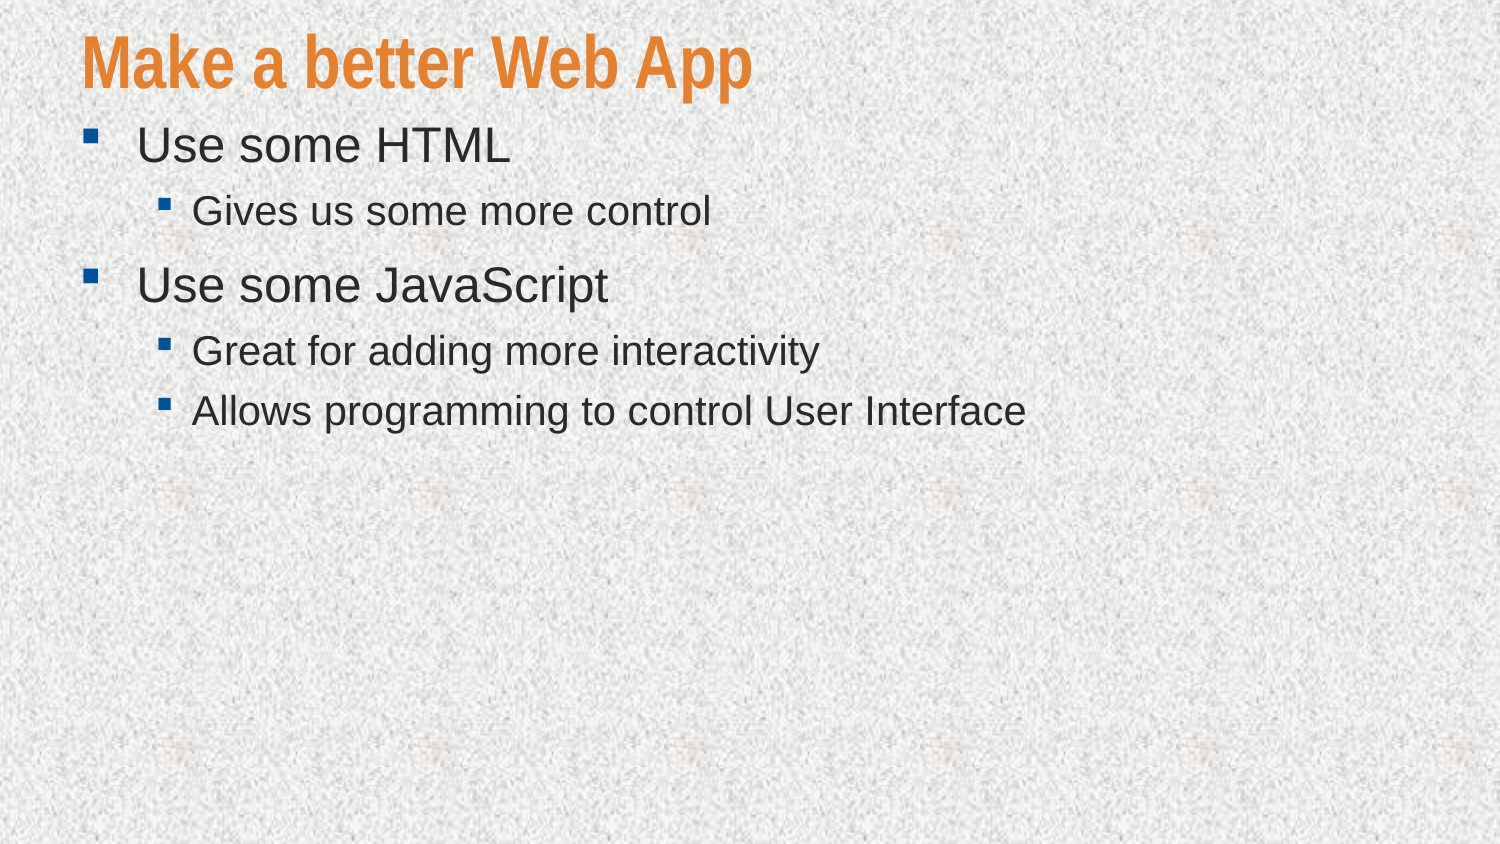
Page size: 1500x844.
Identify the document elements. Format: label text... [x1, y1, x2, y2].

list Use some HTML Gives us some more control Use some JavaScript Great for adding more interactivity Allows programming to control User Interface [64, 111, 1410, 461]
title Make a better Web App [66, 21, 1413, 111]
picture [0, 0, 1500, 844]
